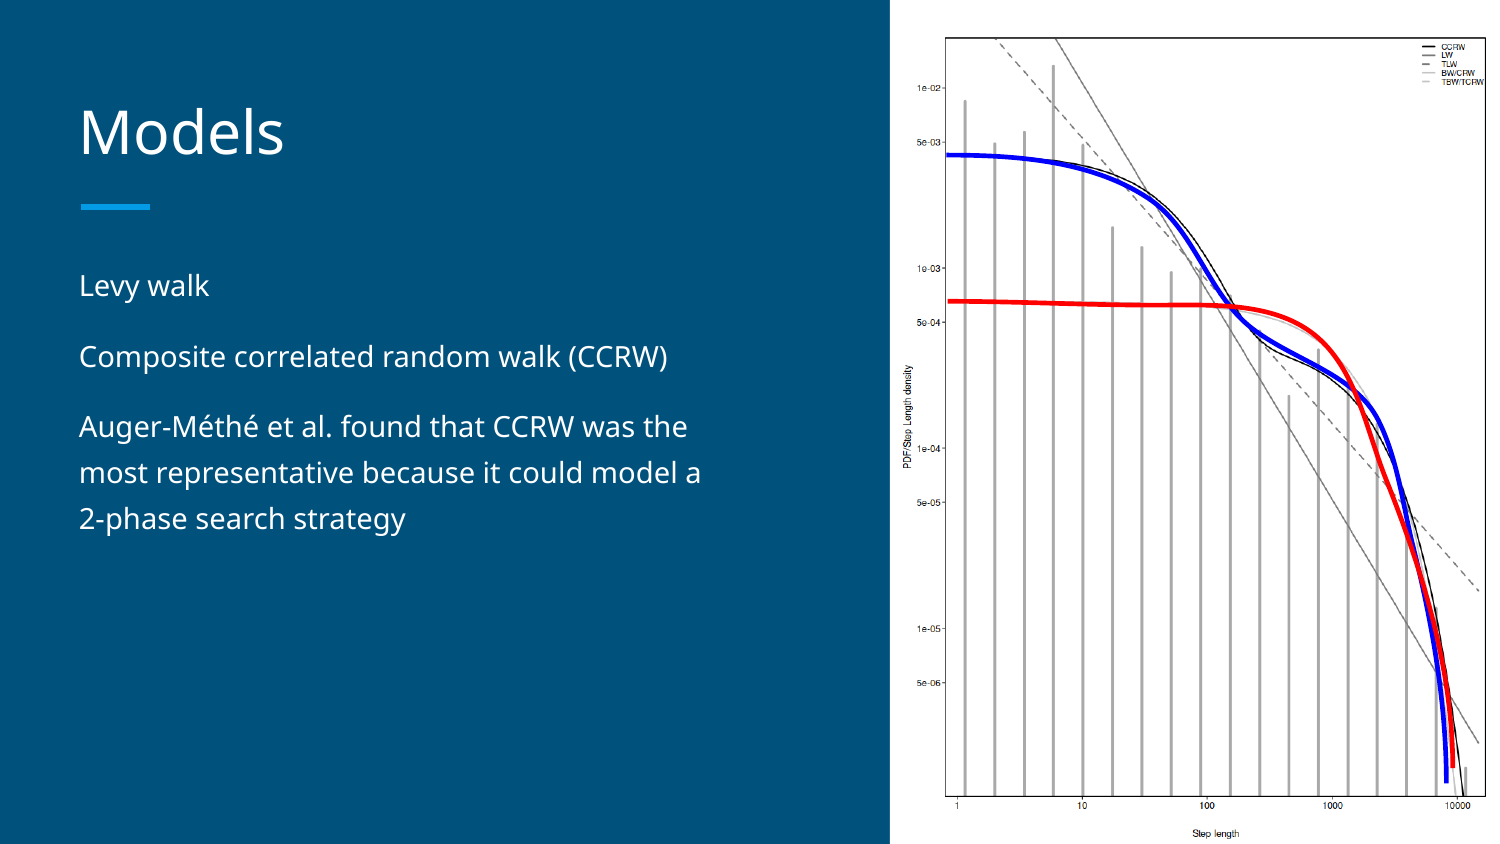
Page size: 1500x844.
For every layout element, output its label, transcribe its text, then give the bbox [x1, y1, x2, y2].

list Levy walk Composite correlated random walk (CCRW) Auger-Méthé et al. found that CCRW was the most representative because it could model a 2-phase search strategy [63, 244, 720, 750]
title Models [63, 75, 884, 188]
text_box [889, 0, 1500, 844]
